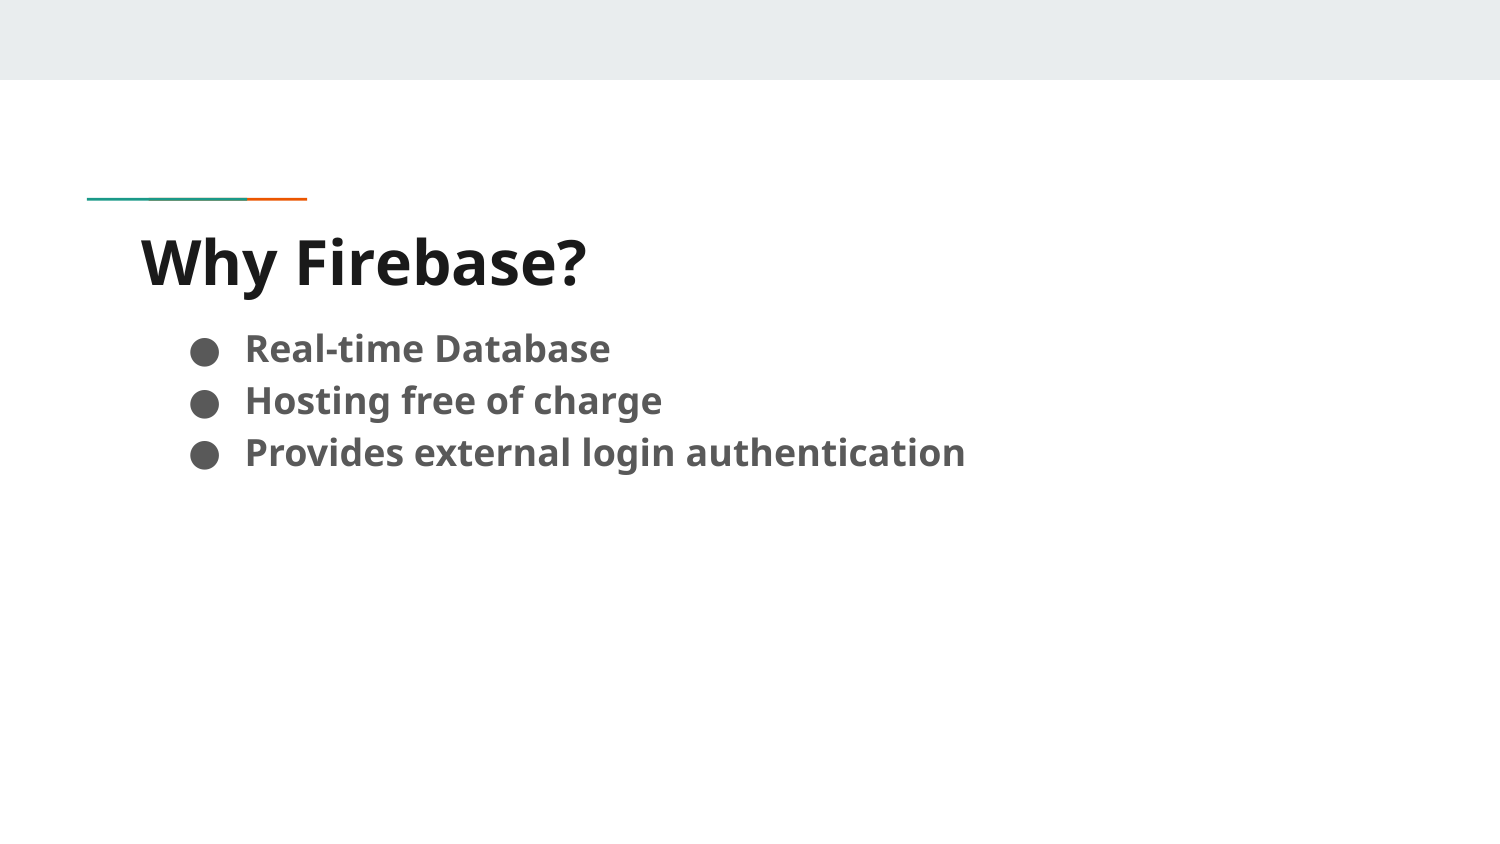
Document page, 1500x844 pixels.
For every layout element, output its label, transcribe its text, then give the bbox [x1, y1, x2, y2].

title Why Firebase? [126, 208, 1388, 296]
list Real-time Database Hosting free of charge Provides external login authentication [154, 303, 1416, 675]
